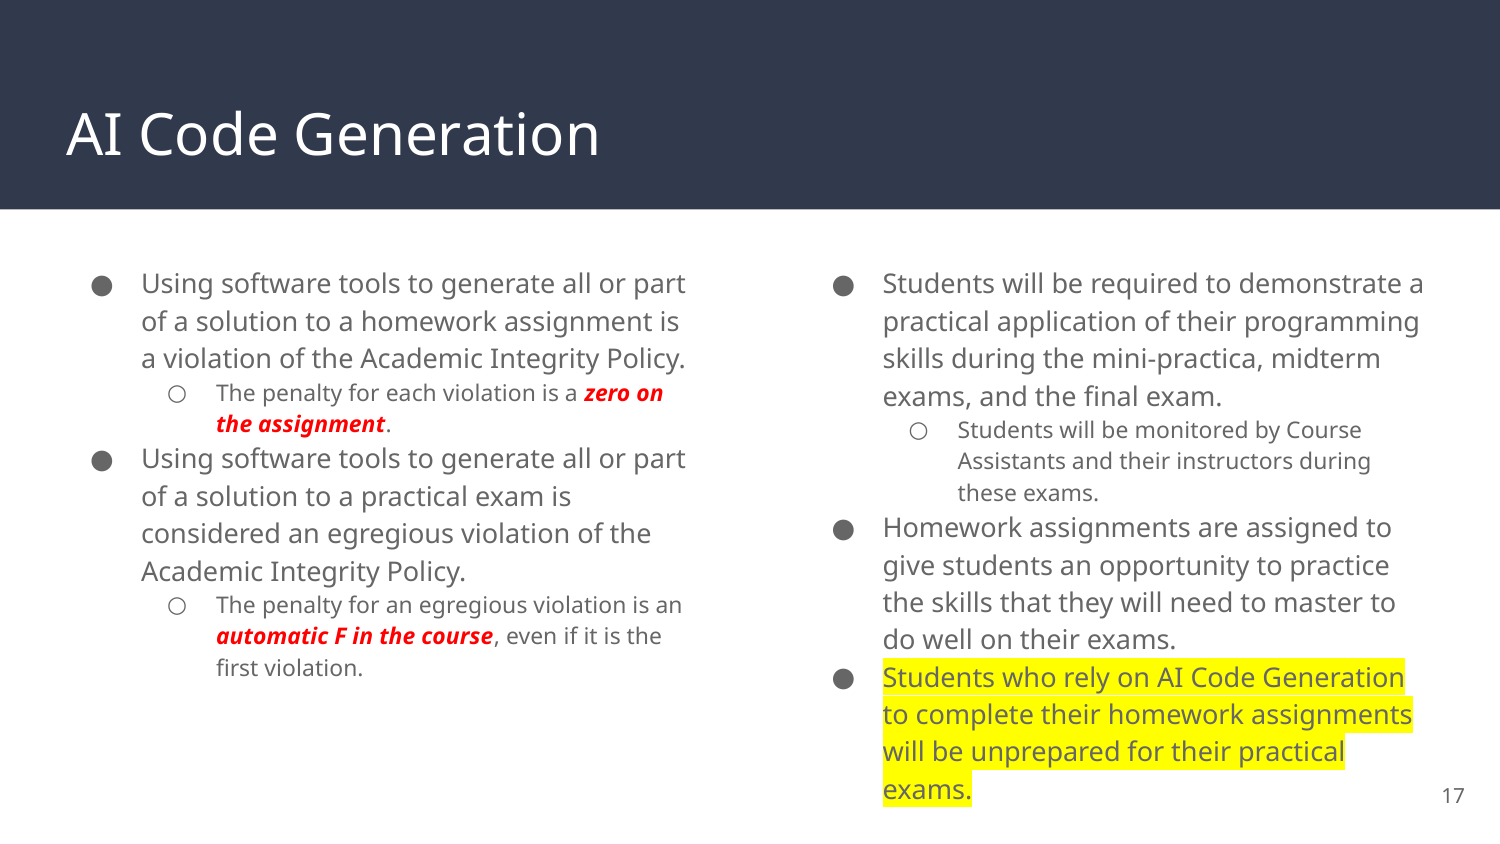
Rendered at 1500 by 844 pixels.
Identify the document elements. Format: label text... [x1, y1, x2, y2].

title AI Code Generation [51, 82, 1449, 185]
list Students will be required to demonstrate a practical application of their programming skills during the mini-practica, midterm exams, and the final exam. Students will be monitored by Course Assistants and their instructors during these exams. Homework assignments are assigned to give students an opportunity to practice the skills that they will need to master to do well on their exams. Students who rely on AI Code Generation to complete their homework assignments will be unprepared for their practical exams. [792, 247, 1449, 820]
list Using software tools to generate all or part of a solution to a homework assignment is a violation of the Academic Integrity Policy. The penalty for each violation is a zero on the assignment. Using software tools to generate all or part of a solution to a practical exam is considered an egregious violation of the Academic Integrity Policy. The penalty for an egregious violation is an automatic F in the course, even if it is the first violation. [51, 247, 708, 752]
slide_number 17 [1389, 764, 1480, 830]
